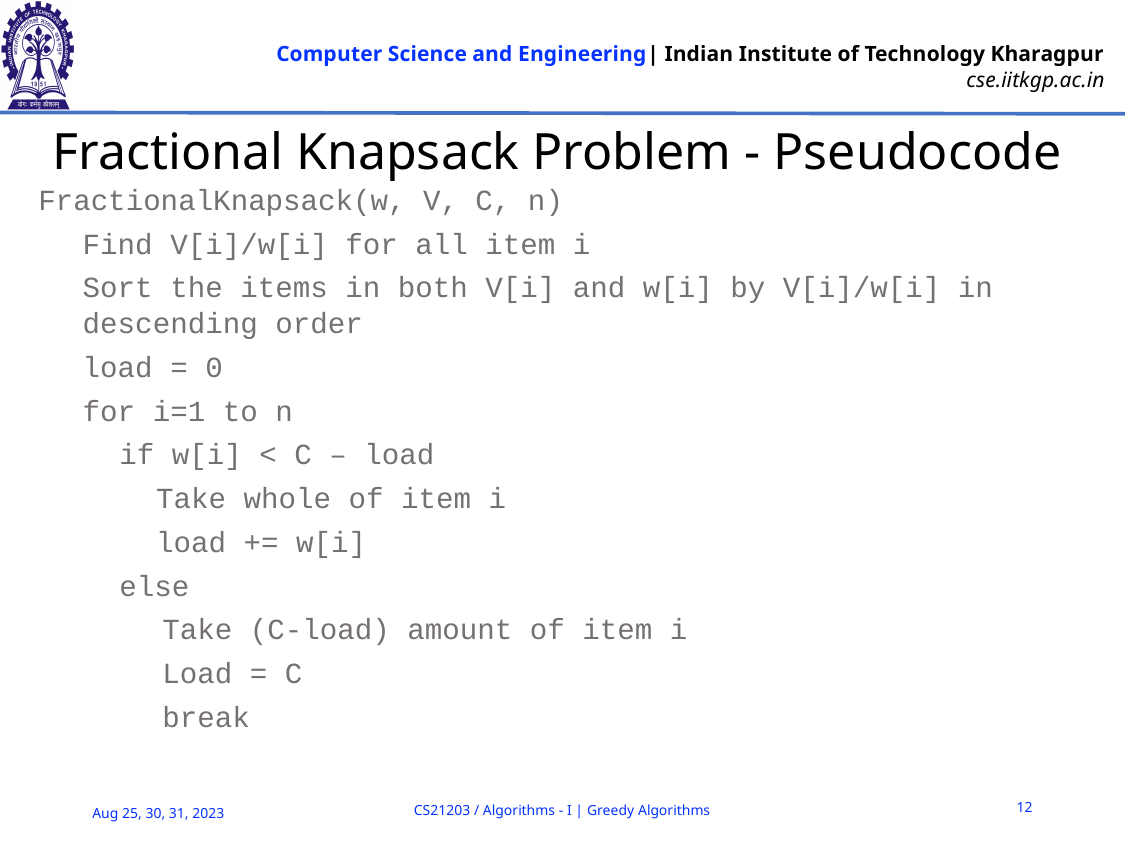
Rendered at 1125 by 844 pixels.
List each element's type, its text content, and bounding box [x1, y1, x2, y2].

slide_number 12 [992, 785, 1048, 831]
title Fractional Knapsack Problem - Pseudocode [35, 78, 1078, 173]
picture [1, 1, 74, 110]
text_box FractionalKnapsack(w, V, C, n) Find V[i]/w[i] for all item i Sort the items in both V[i] and w[i] by V[i]/w[i] in descending order load = 0 for i=1 to n if w[i] < C – load Take whole of item i load += w[i] else Take (C-load) amount of item i Load = C break [23, 173, 1078, 741]
footer CS21203 / Algorithms - I | Greedy Algorithms [185, 787, 940, 833]
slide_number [77, 798, 274, 844]
